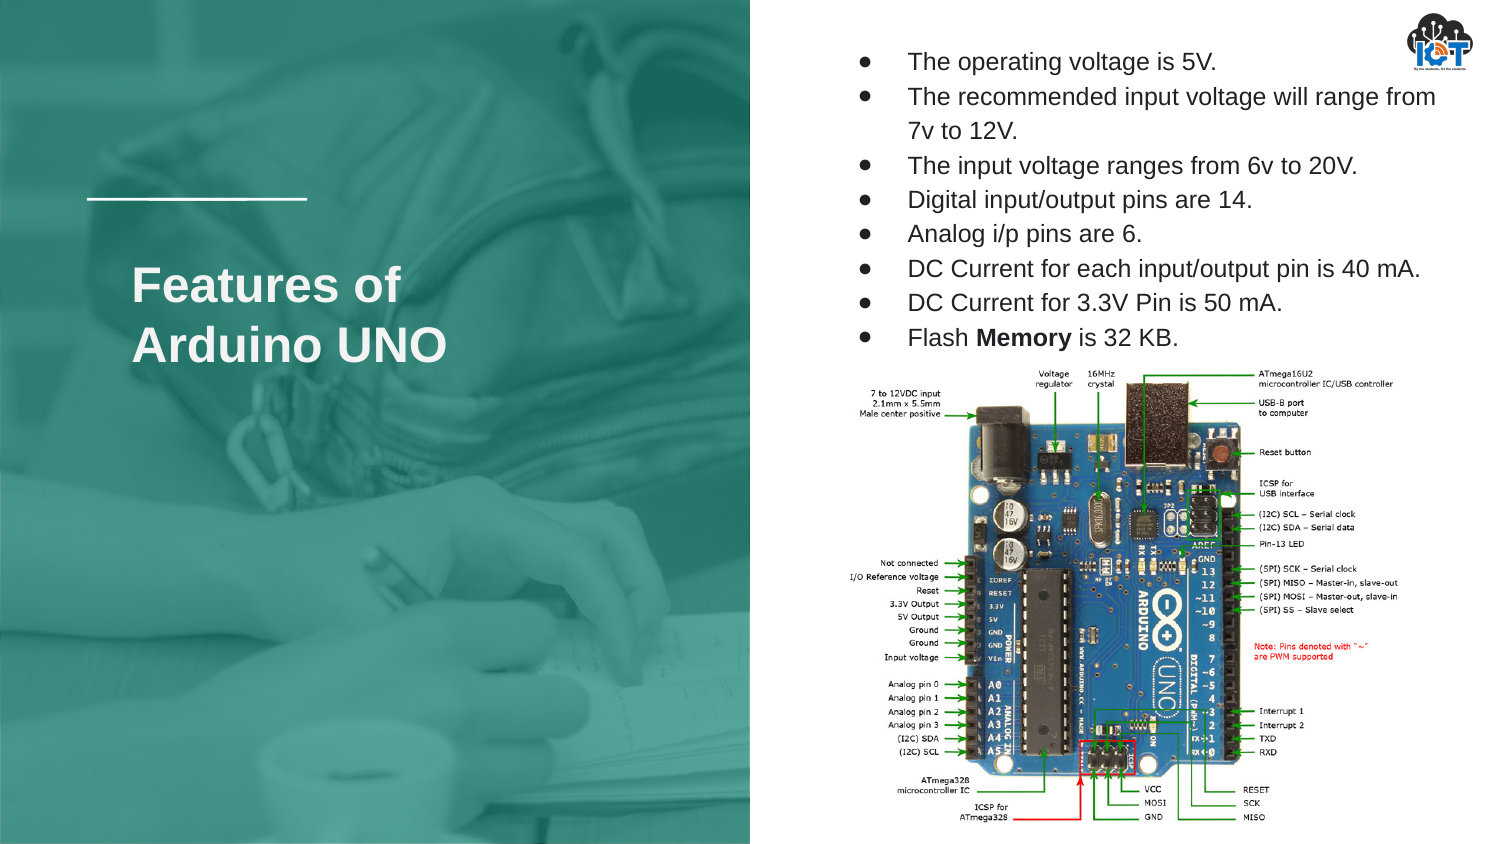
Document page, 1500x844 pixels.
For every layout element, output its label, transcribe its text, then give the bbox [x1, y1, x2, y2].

picture [1389, 6, 1491, 78]
picture [842, 356, 1406, 832]
title Features of Arduino UNO [116, 237, 658, 515]
text_box The operating voltage is 5V. The recommended input voltage will range from 7v to 12V. The input voltage ranges from 6v to 20V. Digital input/output pins are 14. Analog i/p pins are 6. DC Current for each input/output pin is 40 mA. DC Current for 3.3V Pin is 50 mA. Flash Memory is 32 KB. [817, 26, 1465, 367]
